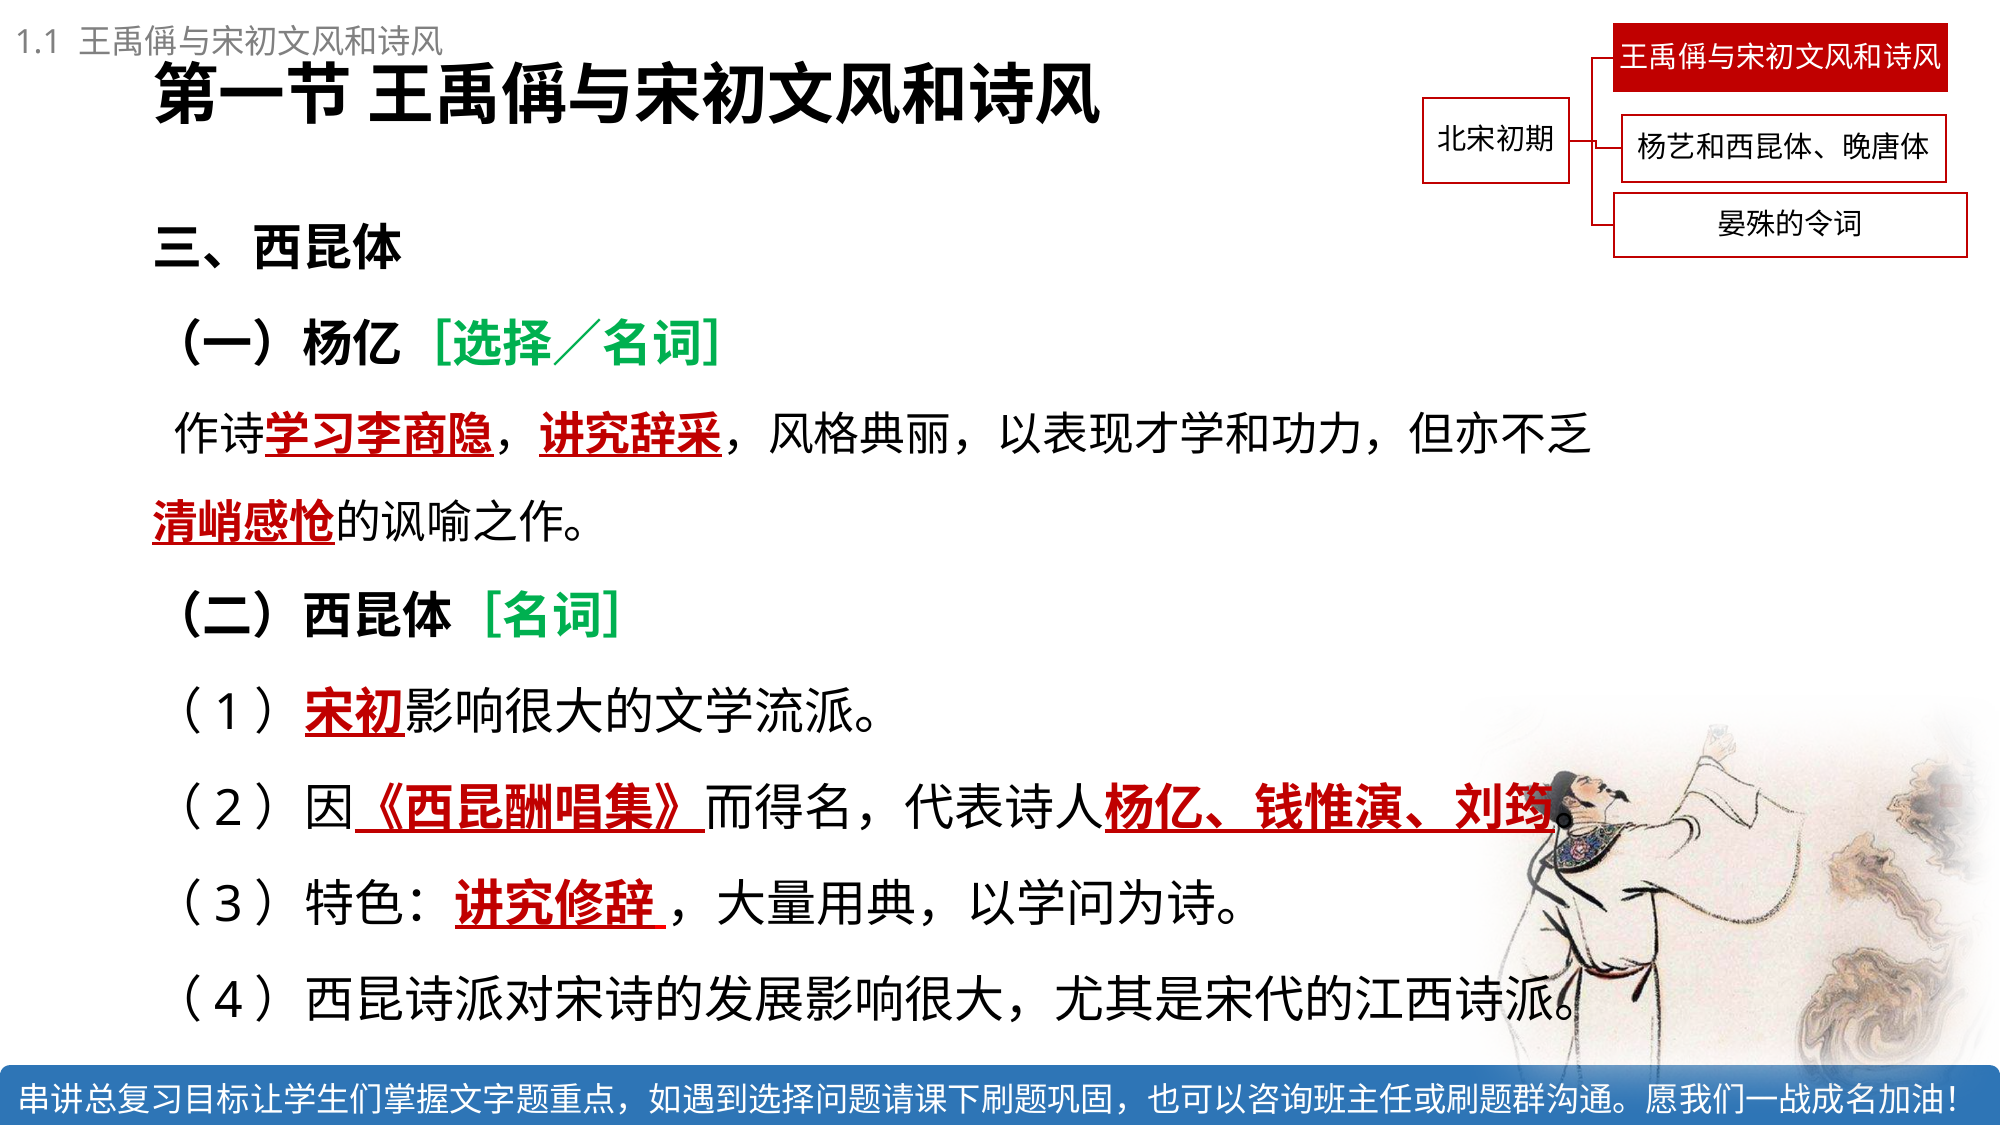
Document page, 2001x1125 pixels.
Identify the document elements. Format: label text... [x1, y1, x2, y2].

text_box 1.1 王禹偁与宋初文风和诗风 [0, 13, 707, 68]
text_box 三、西昆体 （一）杨亿［选择／名词］ 作诗学习李商隐，讲究辞采，风格典丽，以表现才学和功力，但亦不乏清峭感怆的讽喻之作。 （二）西昆体［名词］ （1）宋初影响很大的文学流派。 （2）因《西昆酬唱集》而得名，代表诗人杨亿、钱惟演、刘筠。 （3）特色：讲究修辞 ，大量用典，以学问为诗。 （4）西昆诗派对宋诗的发展影响很大，尤其是宋代的江西诗派。 [137, 184, 1634, 1107]
title 第一节 王禹偁与宋初文风和诗风 [137, 54, 1389, 184]
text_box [1389, 0, 2000, 319]
picture [1459, 694, 2000, 1118]
